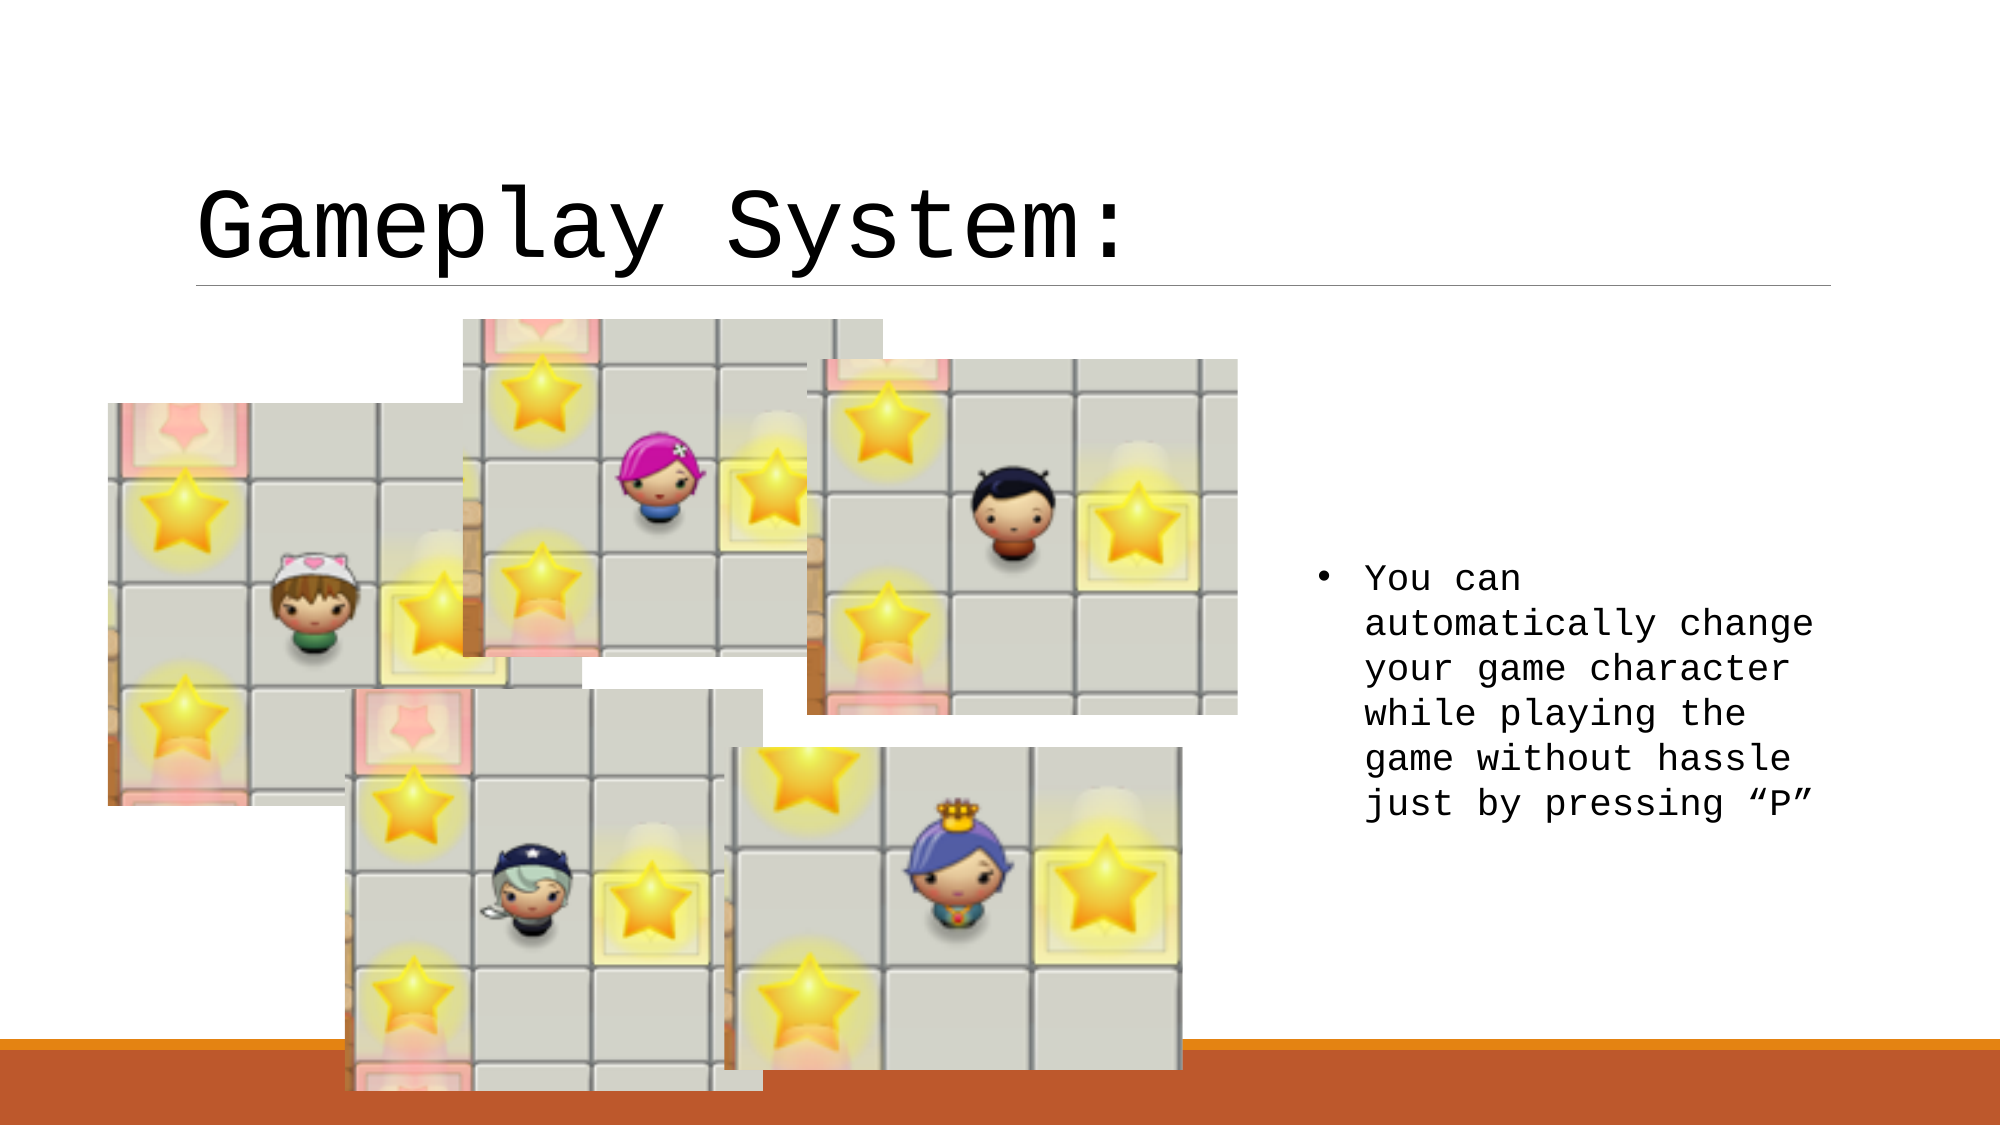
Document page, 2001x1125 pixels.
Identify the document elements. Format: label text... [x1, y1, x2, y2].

title Gameplay System: [180, 47, 1830, 285]
picture [344, 689, 1184, 1092]
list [107, 403, 583, 806]
picture [462, 318, 1239, 715]
text_box You can automatically change your game character while playing the game without hassle just by pressing “P” [1302, 545, 1830, 831]
